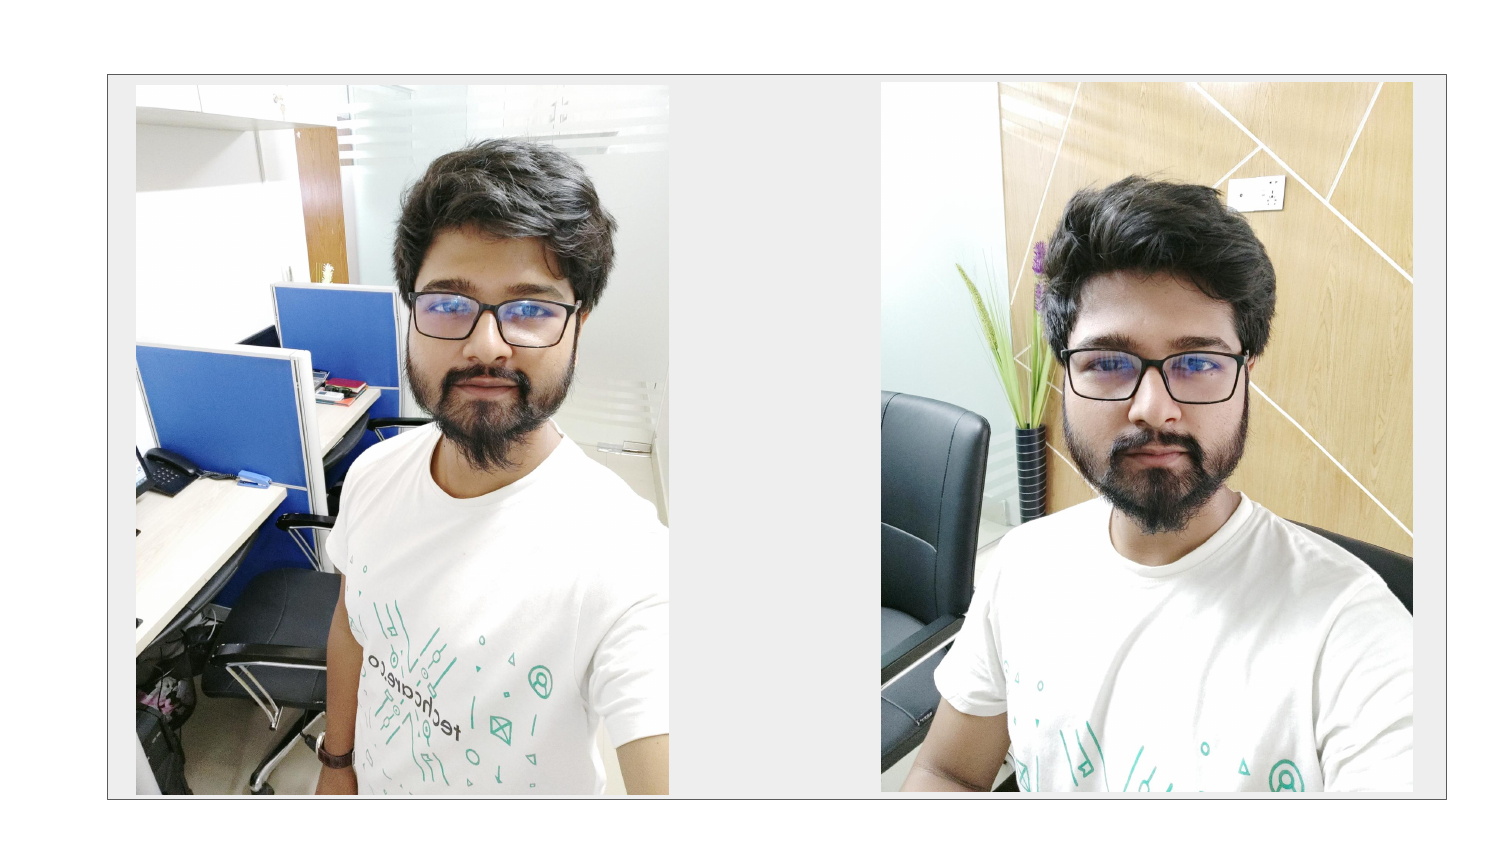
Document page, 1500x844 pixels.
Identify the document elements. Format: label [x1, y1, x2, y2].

picture [881, 82, 1414, 792]
text_box [107, 74, 1447, 800]
picture [136, 85, 669, 795]
